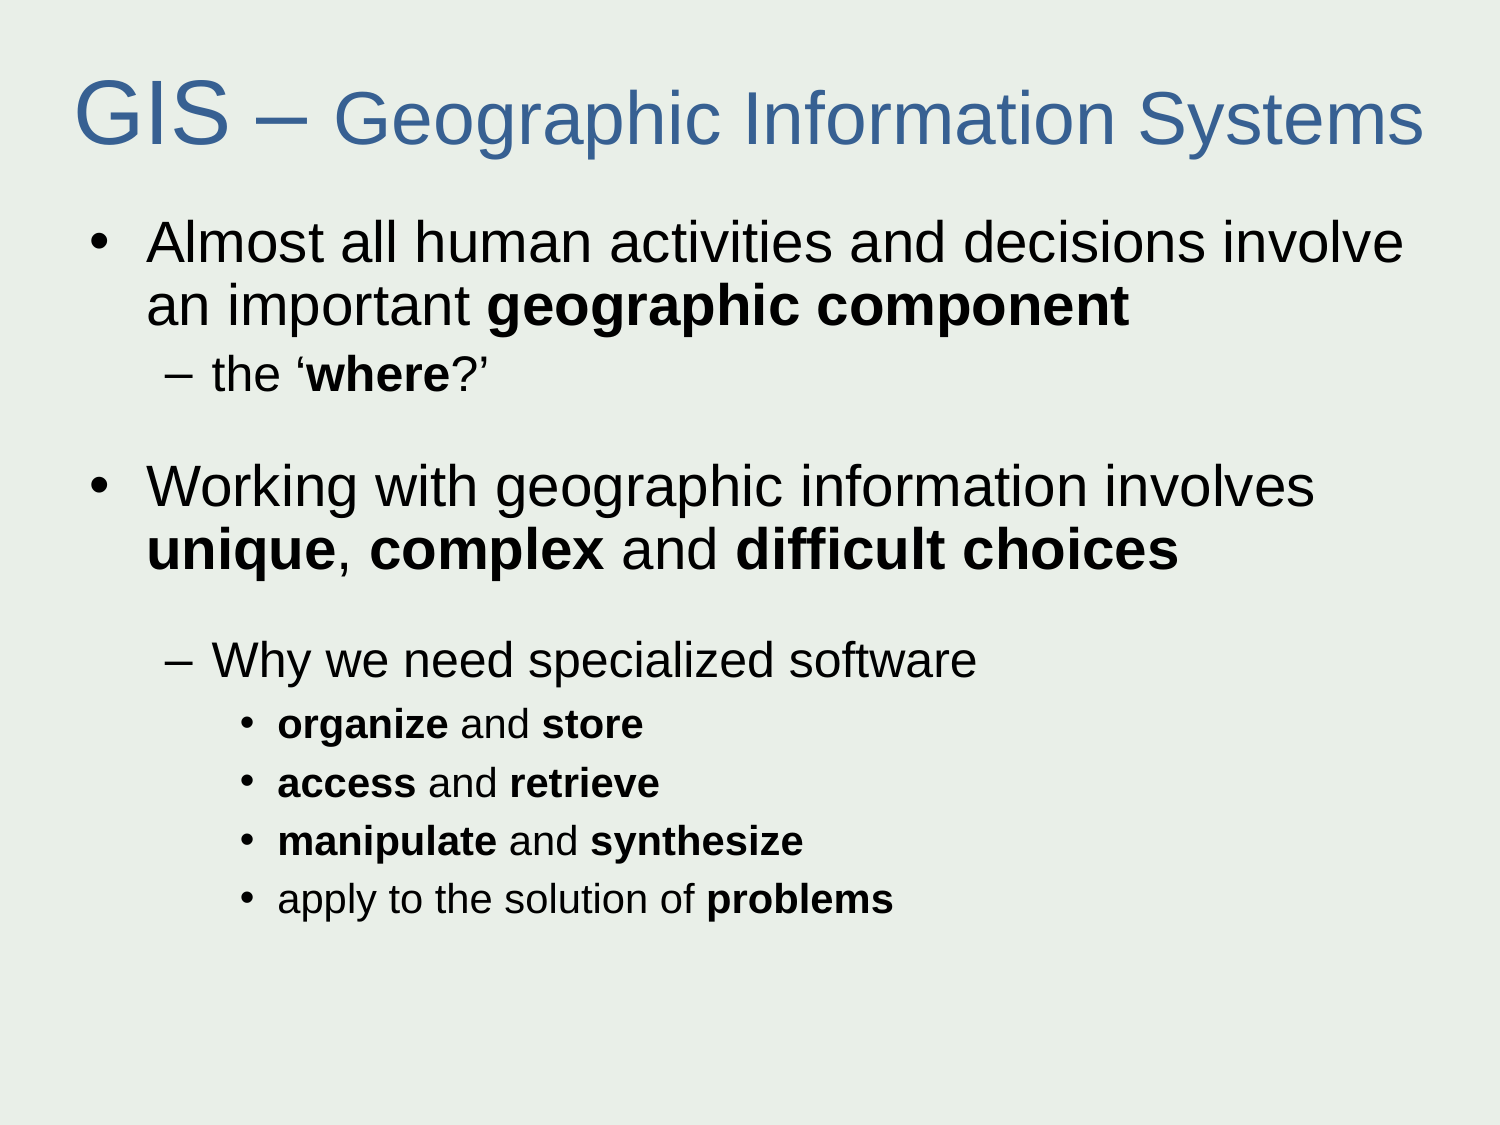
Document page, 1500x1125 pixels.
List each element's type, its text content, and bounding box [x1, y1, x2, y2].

title GIS – Geographic Information Systems [45, 45, 1455, 233]
text_box Almost all human activities and decisions involve an important geographic component the ‘where?’ Working with geographic information involves unique, complex and difficult choices Why we need specialized software organize and store access and retrieve manipulate and synthesize apply to the solution of problems [74, 204, 1425, 948]
